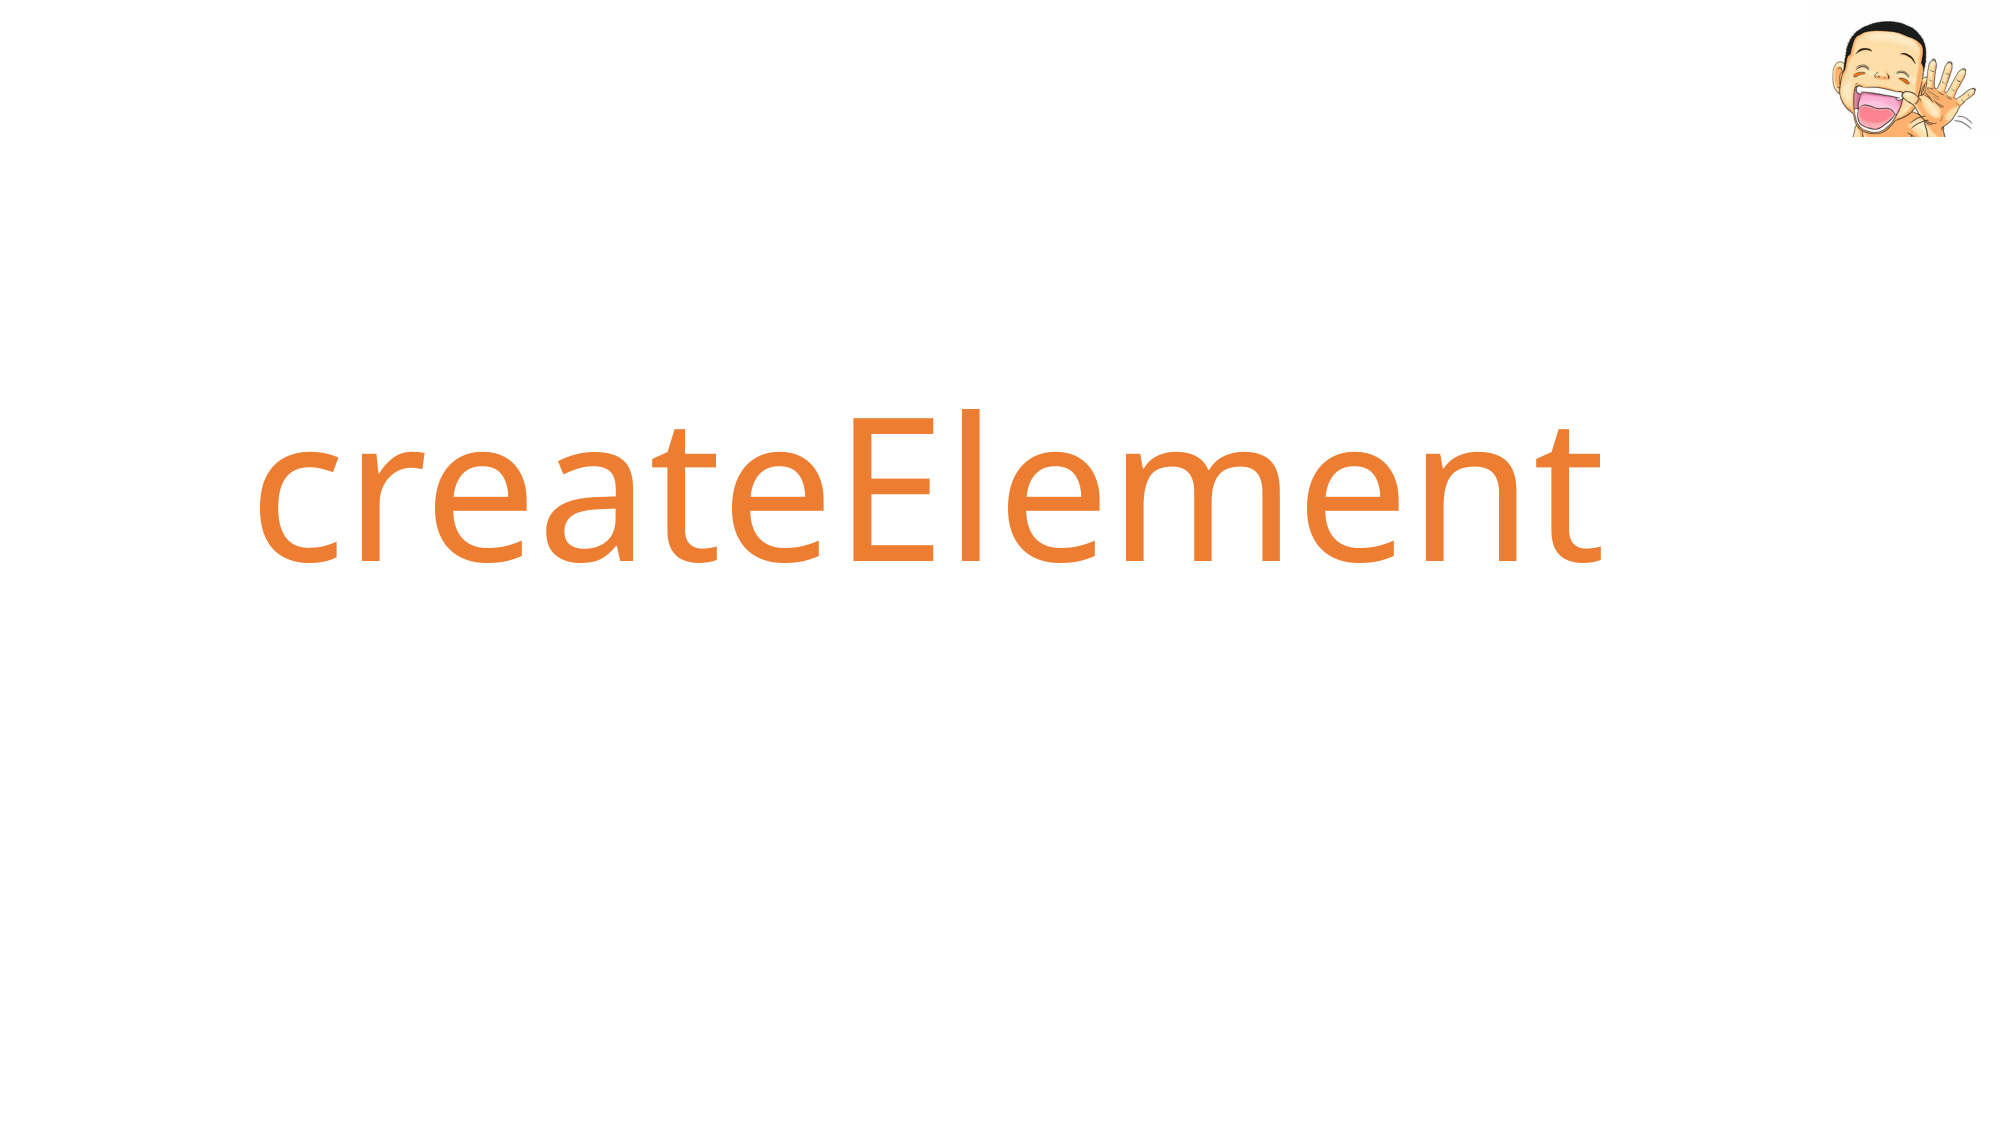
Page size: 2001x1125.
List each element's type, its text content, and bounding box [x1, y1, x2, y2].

text_box createElement [0, 234, 2000, 609]
picture [1808, 0, 2000, 137]
